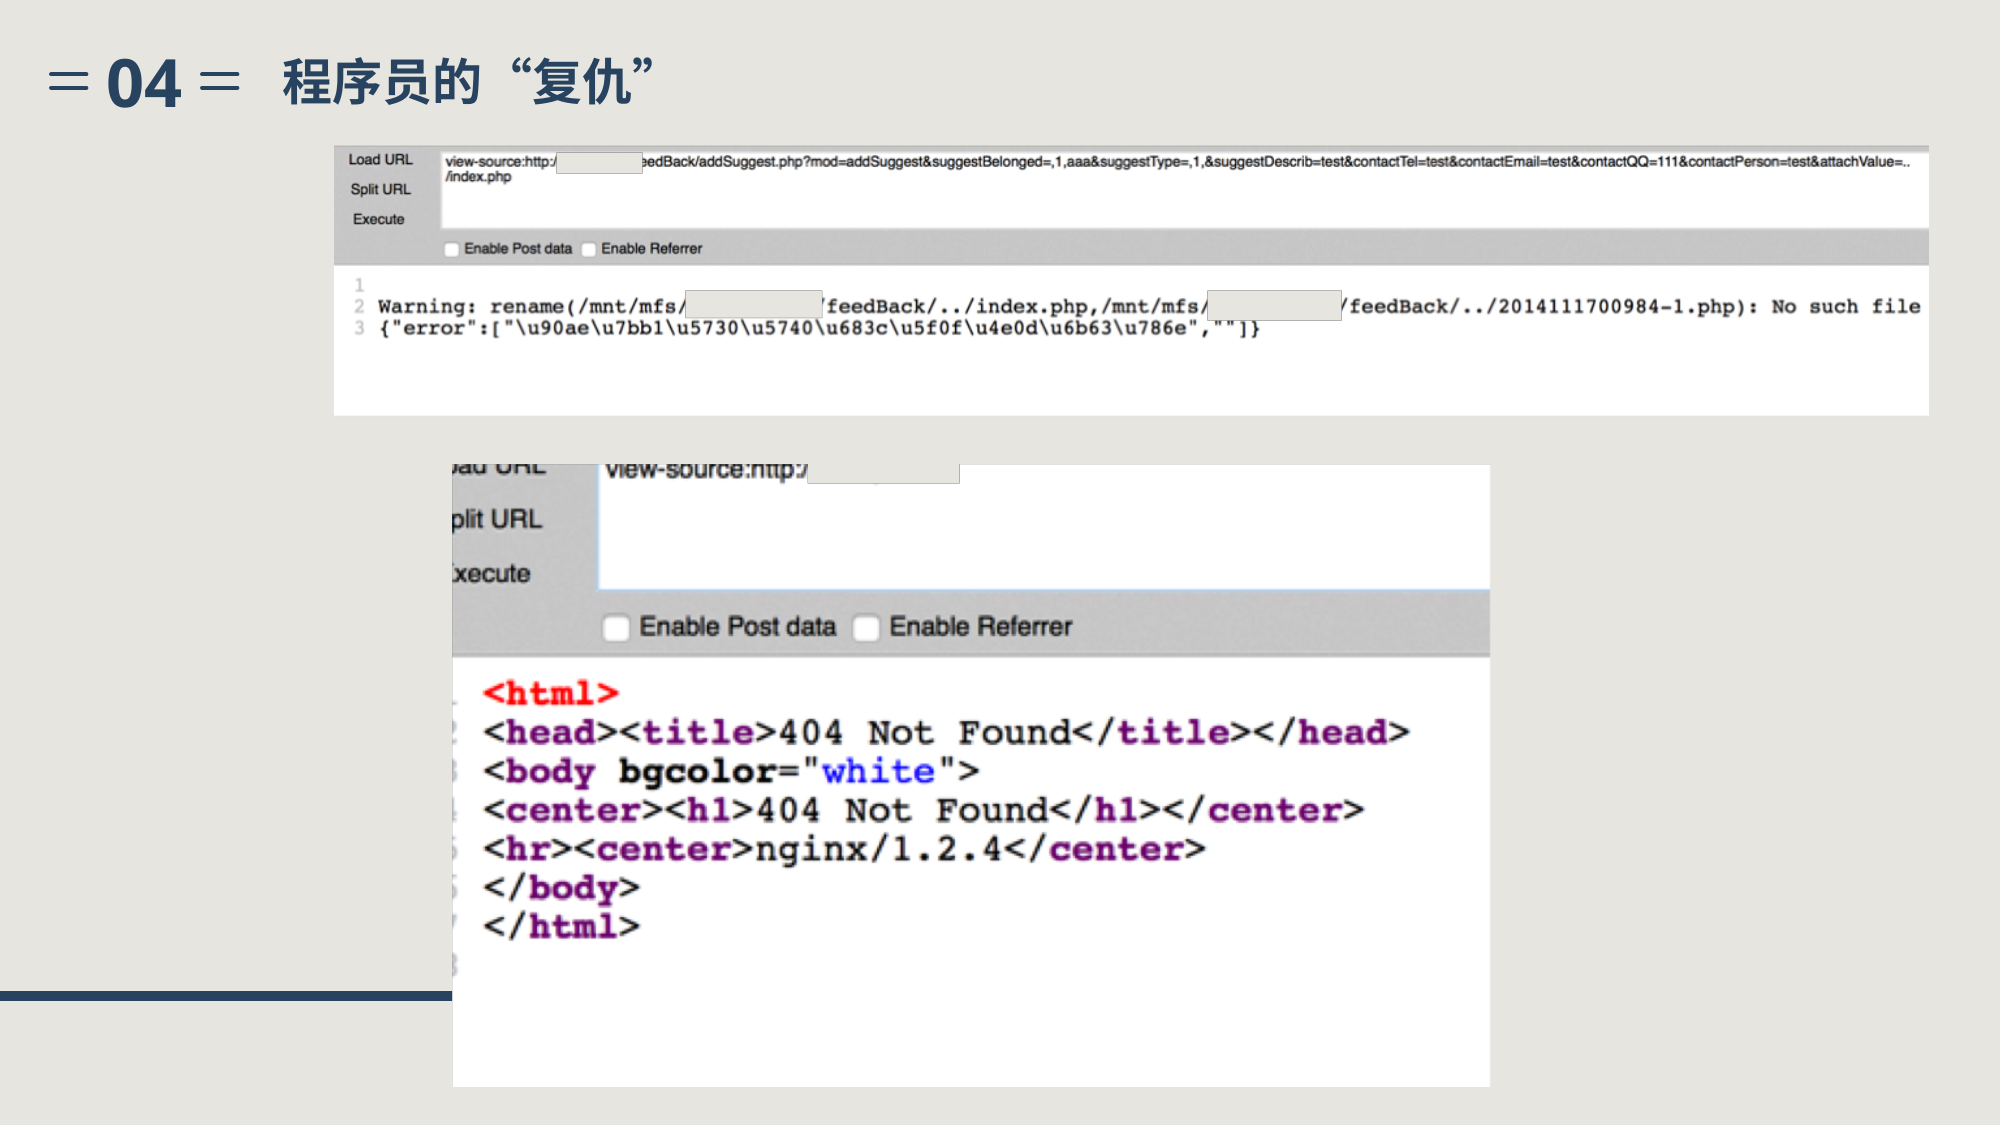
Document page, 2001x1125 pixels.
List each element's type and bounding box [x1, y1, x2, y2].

picture [334, 0, 1929, 1087]
text_box [0, 990, 451, 1002]
text_box [51, 33, 815, 129]
